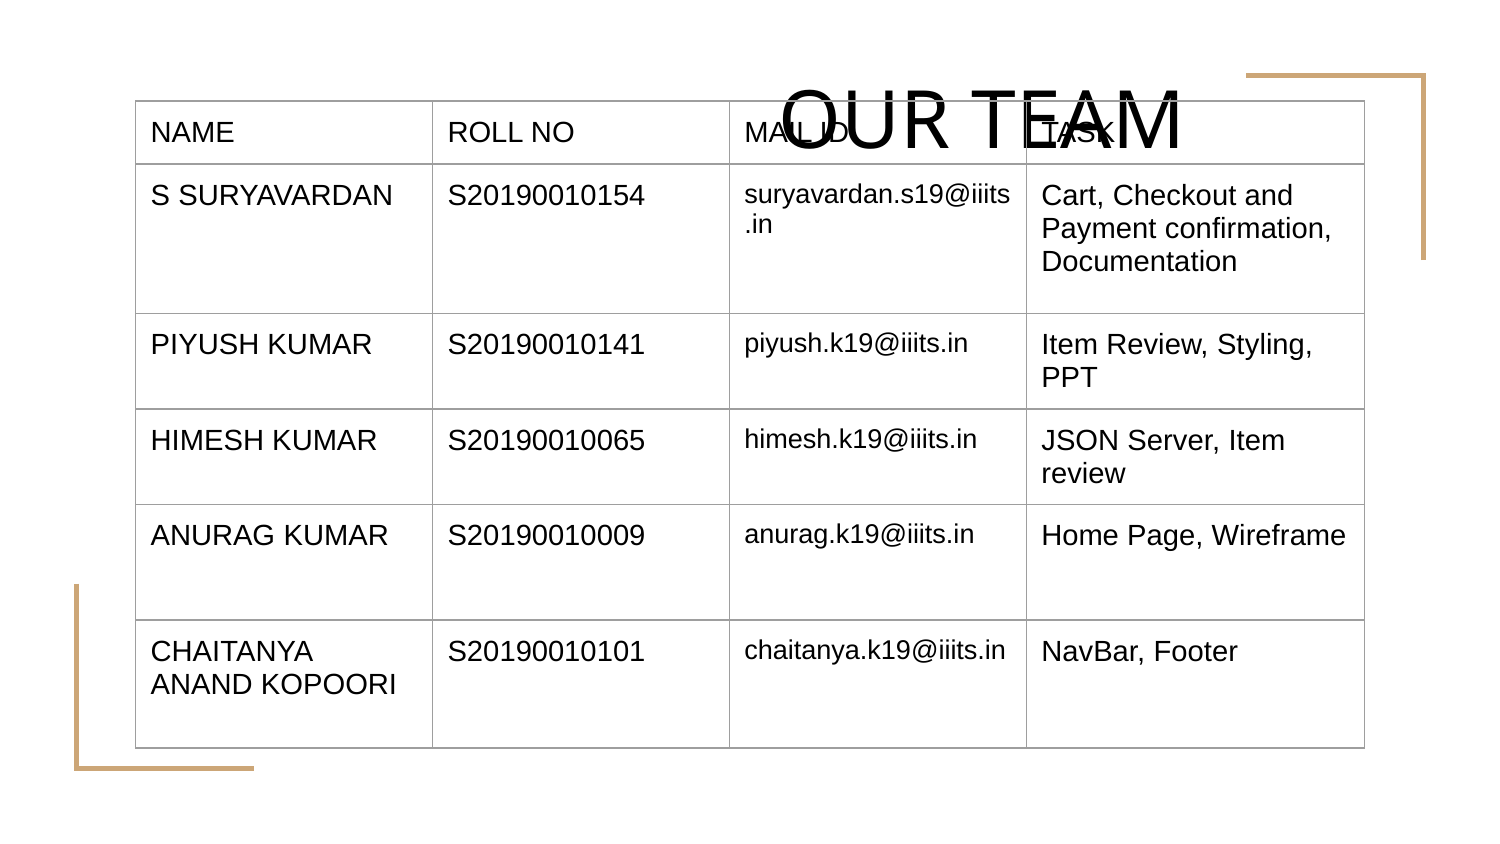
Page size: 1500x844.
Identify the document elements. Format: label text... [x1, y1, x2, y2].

table_cell S20190010009 [433, 505, 729, 619]
table_cell himesh.k19@iiits.in [730, 410, 1026, 504]
table_cell CHAITANYA ANAND KOPOORI [136, 621, 432, 747]
table_cell HIMESH KUMAR [136, 410, 432, 504]
table_header ROLL NO [433, 102, 729, 163]
table_cell S20190010101 [433, 621, 729, 747]
table_cell piyush.k19@iiits.in [730, 314, 1026, 408]
table_cell S20190010141 [433, 314, 729, 408]
table_header TASK [1027, 102, 1364, 163]
table_cell chaitanya.k19@iiits.in [730, 621, 1026, 747]
table_cell Cart, Checkout and Payment confirmation, Documentation [1027, 165, 1364, 313]
table_cell suryavardan.s19@iiits.in [730, 165, 1026, 313]
table_header MAIL ID [730, 102, 1026, 163]
table_cell NavBar, Footer [1027, 621, 1364, 747]
table_cell S SURYAVARDAN [136, 165, 432, 313]
table_cell JSON Server, Item review [1027, 410, 1364, 504]
table_cell anurag.k19@iiits.in [730, 505, 1026, 619]
table_cell PIYUSH KUMAR [136, 314, 432, 408]
table_cell S20190010065 [433, 410, 729, 504]
table_cell S20190010154 [433, 165, 729, 313]
table_cell Item Review, Styling, PPT [1027, 314, 1364, 408]
table_cell ANURAG KUMAR [136, 505, 432, 619]
table_cell Home Page, Wireframe [1027, 505, 1364, 619]
table_header NAME [136, 102, 432, 163]
title OUR TEAM [126, 45, 1374, 184]
